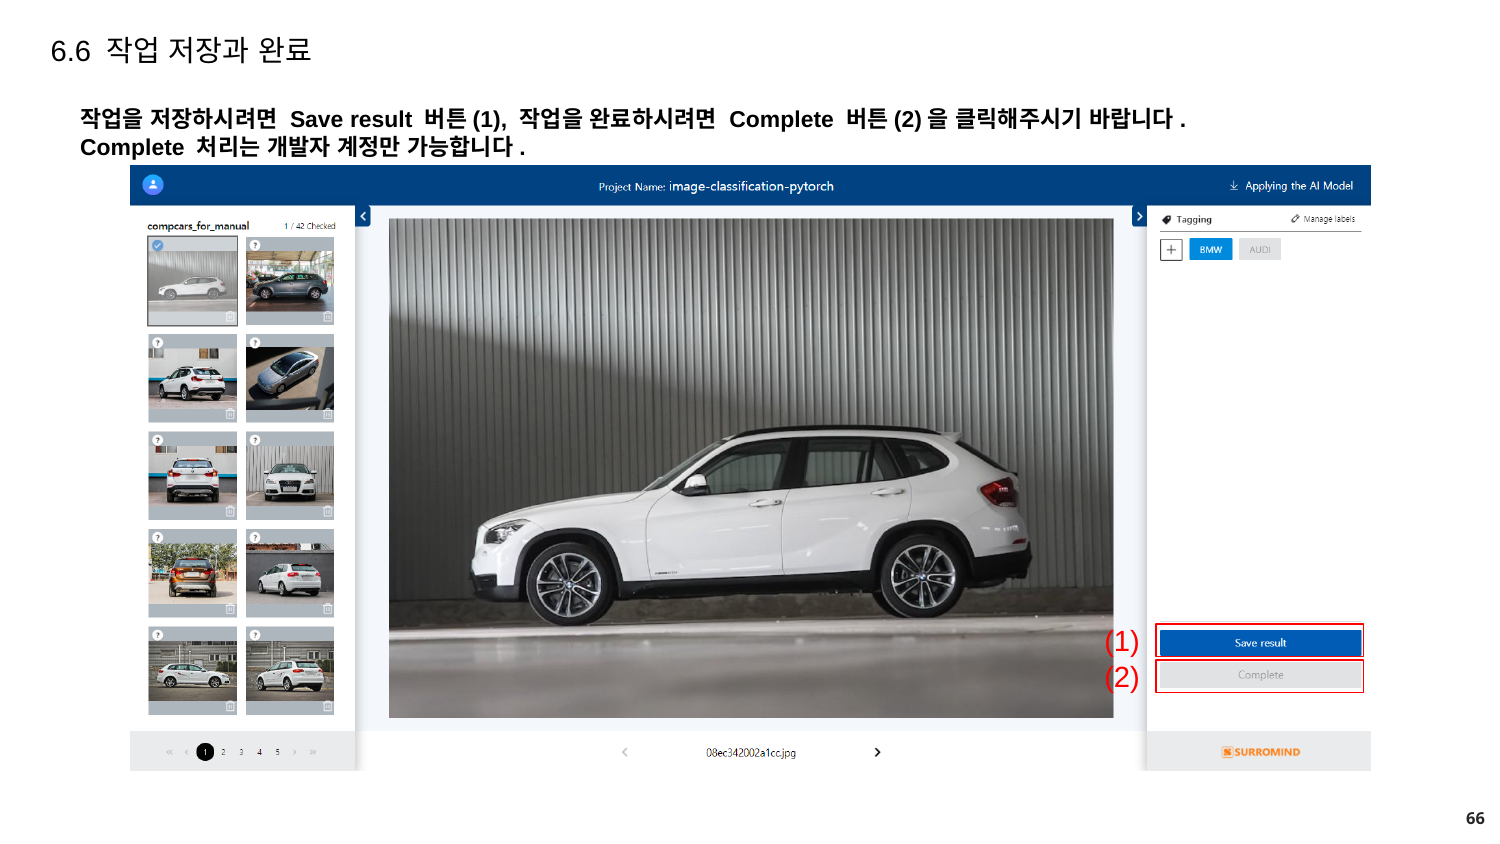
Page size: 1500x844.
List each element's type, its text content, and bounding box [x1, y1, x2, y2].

picture [129, 164, 1371, 771]
text_box 6.6 작업 저장과 완료 [35, 7, 1340, 76]
text_box 작업을 저장하시려면 Save result 버튼(1), 작업을 완료하시려면 Complete 버튼(2)을 클릭해주시기 바랍니다. Complete 처리는 개발자 계정만 가능합니다. [65, 97, 1246, 168]
slide_number 66 [1162, 796, 1500, 842]
